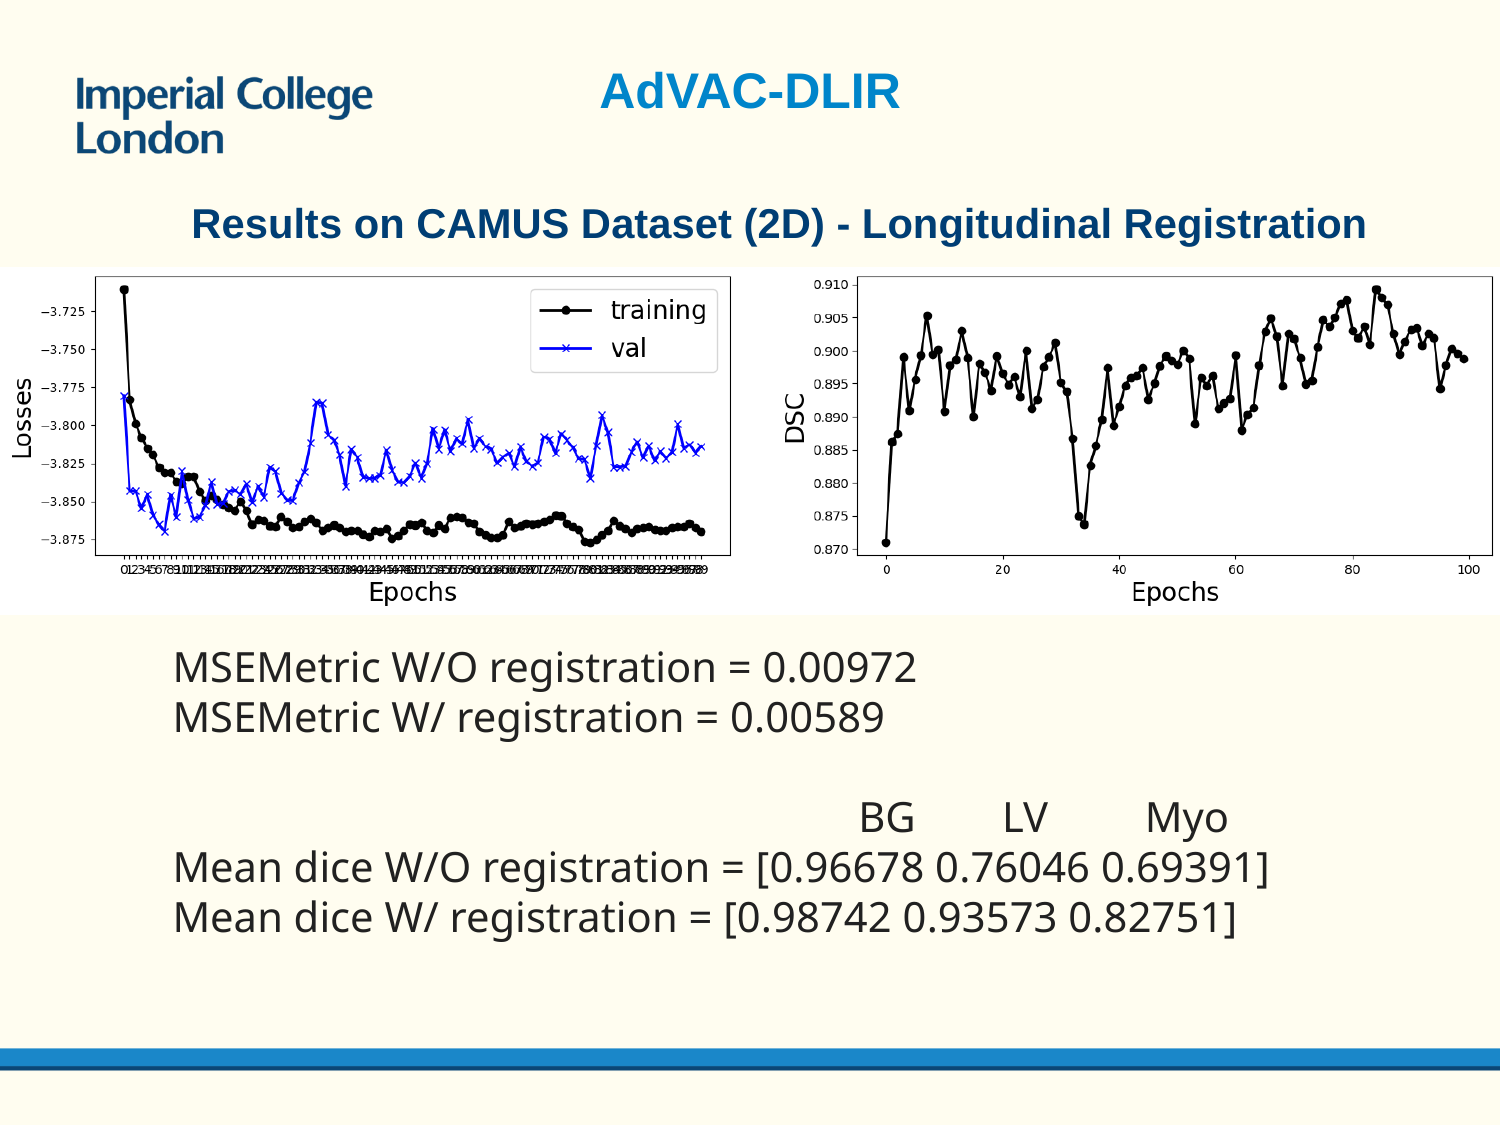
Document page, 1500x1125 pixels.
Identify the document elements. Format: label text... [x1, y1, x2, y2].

text_box MSEMetric W/O registration = 0.00972 MSEMetric W/ registration = 0.00589 BG LV Myo Mean dice W/O registration = [0.96678 0.76046 0.69391] Mean dice W/ registration = [0.98742 0.93573 0.82751] [157, 633, 1440, 949]
picture [0, 267, 1500, 1125]
picture [0, 0, 1500, 169]
title Results on CAMUS Dataset (2D) - Longitudinal Registration [0, 169, 1500, 266]
text_box AdVAC-DLIR [358, 43, 1142, 127]
